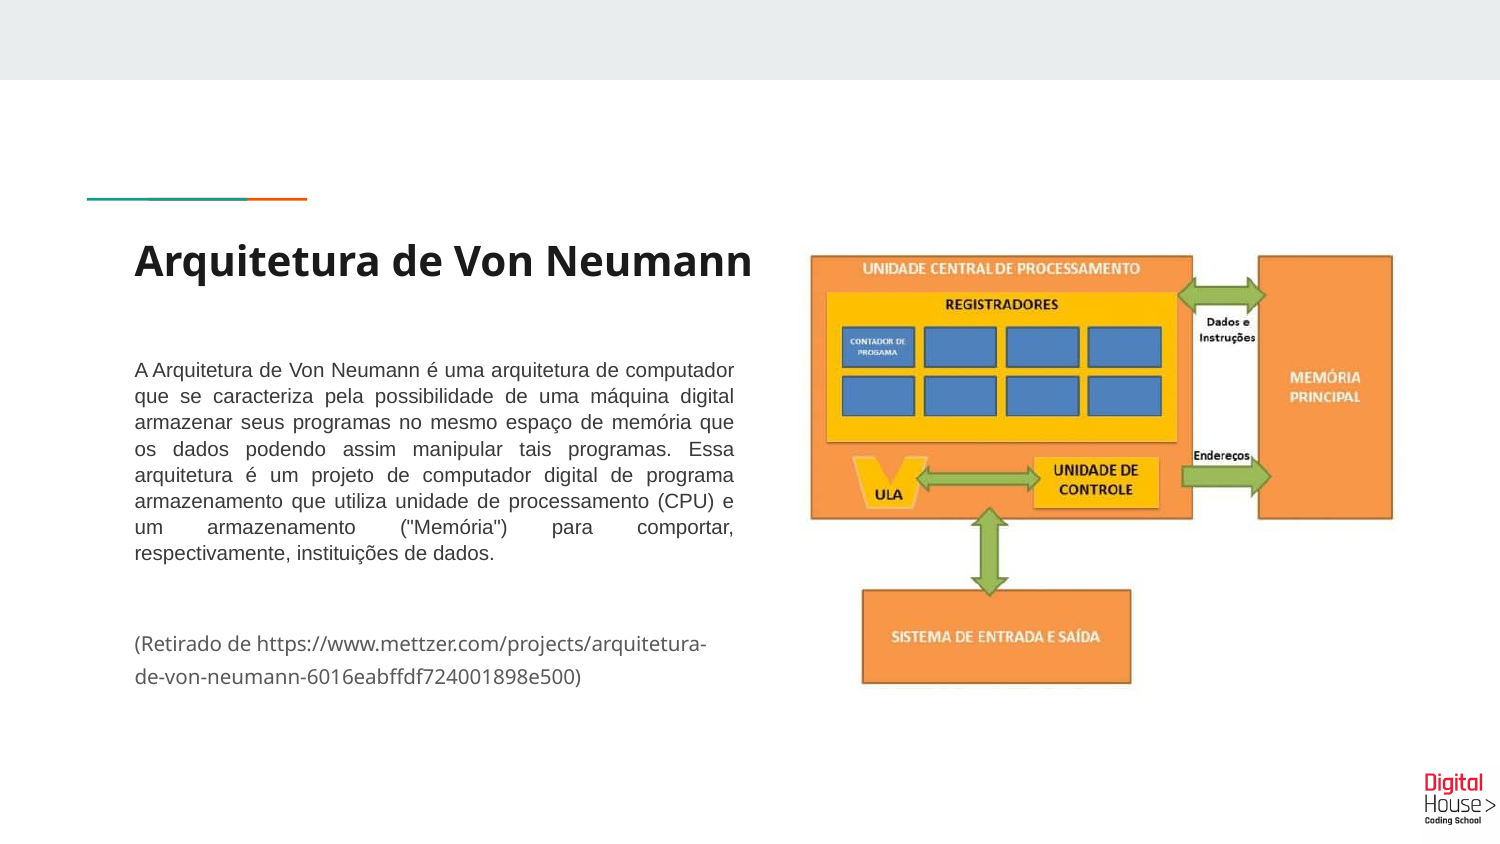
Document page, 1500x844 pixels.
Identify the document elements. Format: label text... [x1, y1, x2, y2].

picture [766, 216, 1421, 707]
picture [1419, 763, 1500, 844]
title Arquitetura de Von Neumann [119, 216, 764, 305]
list A Arquitetura de Von Neumann é uma arquitetura de computador que se caracteriza pela possibilidade de uma máquina digital armazenar seus programas no mesmo espaço de memória que os dados podendo assim manipular tais programas. Essa arquitetura é um projeto de computador digital de programa armazenamento que utiliza unidade de processamento (CPU) e um armazenamento ("Memória") para comportar, respectivamente, instituições de dados. (Retirado de https://www.mettzer.com/projects/arquitetura-de-von-neumann-6016eabffdf724001898e500) [119, 341, 750, 712]
